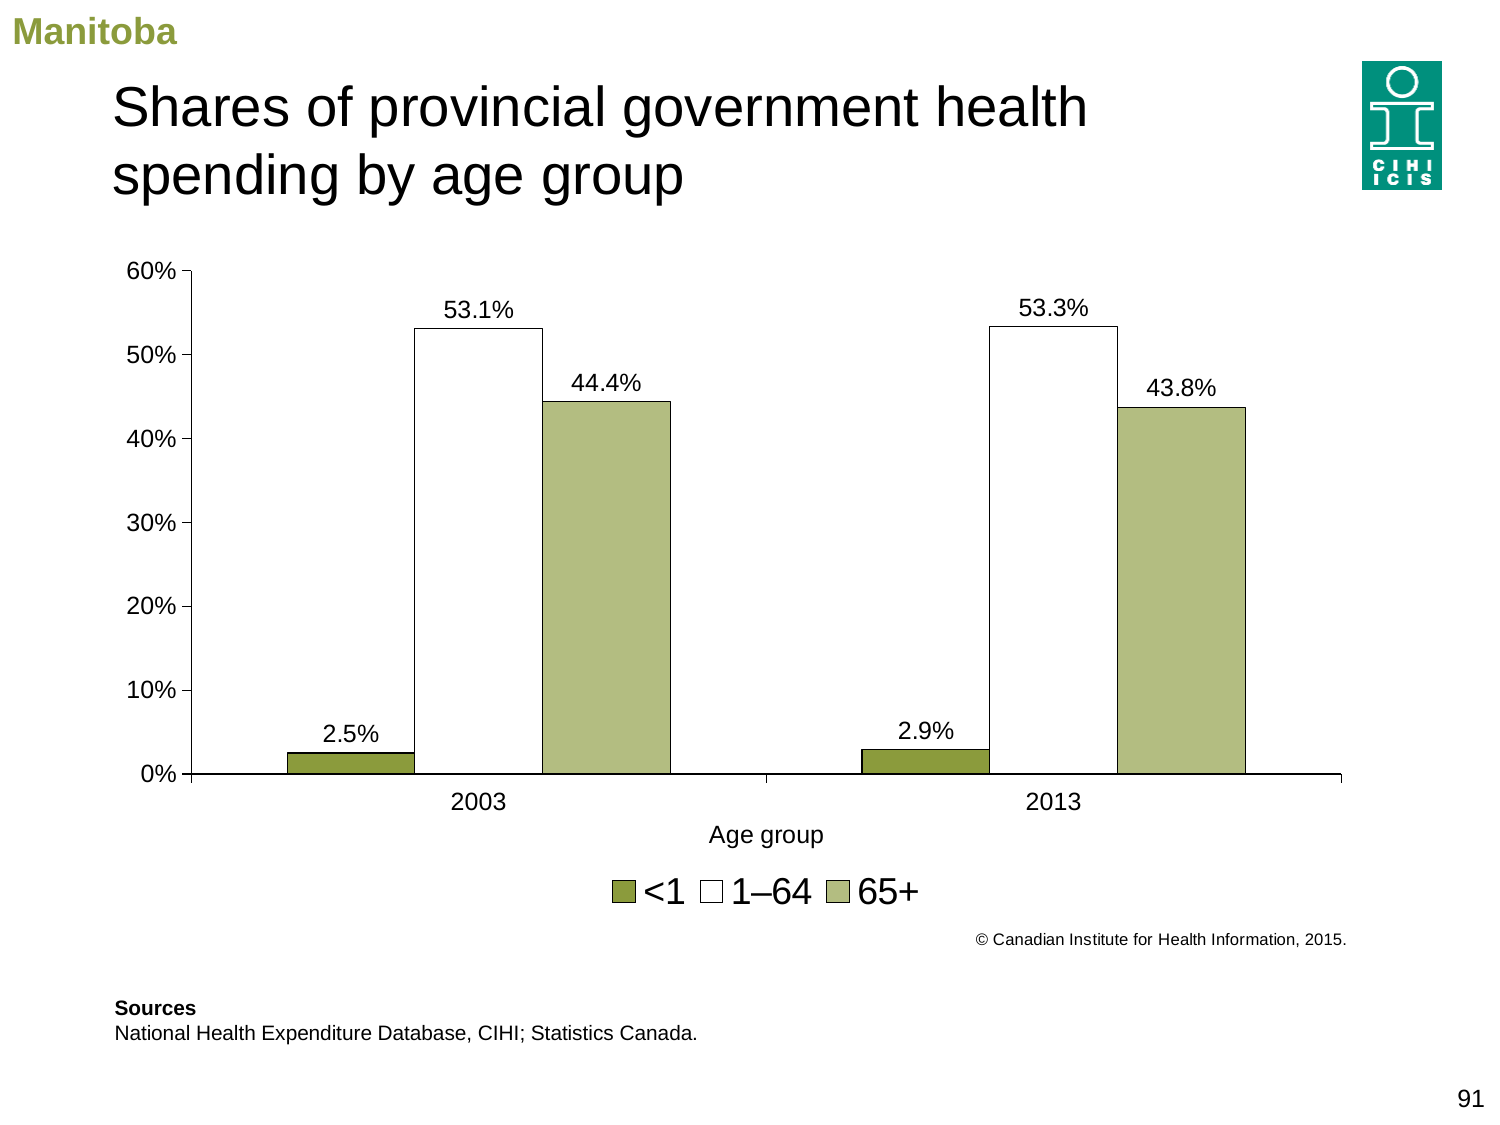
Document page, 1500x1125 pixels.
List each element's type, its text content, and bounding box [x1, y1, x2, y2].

chart [112, 249, 1363, 951]
picture [1362, 61, 1442, 190]
text_box Manitoba [0, 0, 512, 62]
slide_number 91 [1337, 1074, 1500, 1125]
title Shares of provincial government health spending by age group [97, 63, 1350, 213]
text_box Sources National Health Expenditure Database, CIHI; Statistics Canada. [99, 987, 838, 1053]
